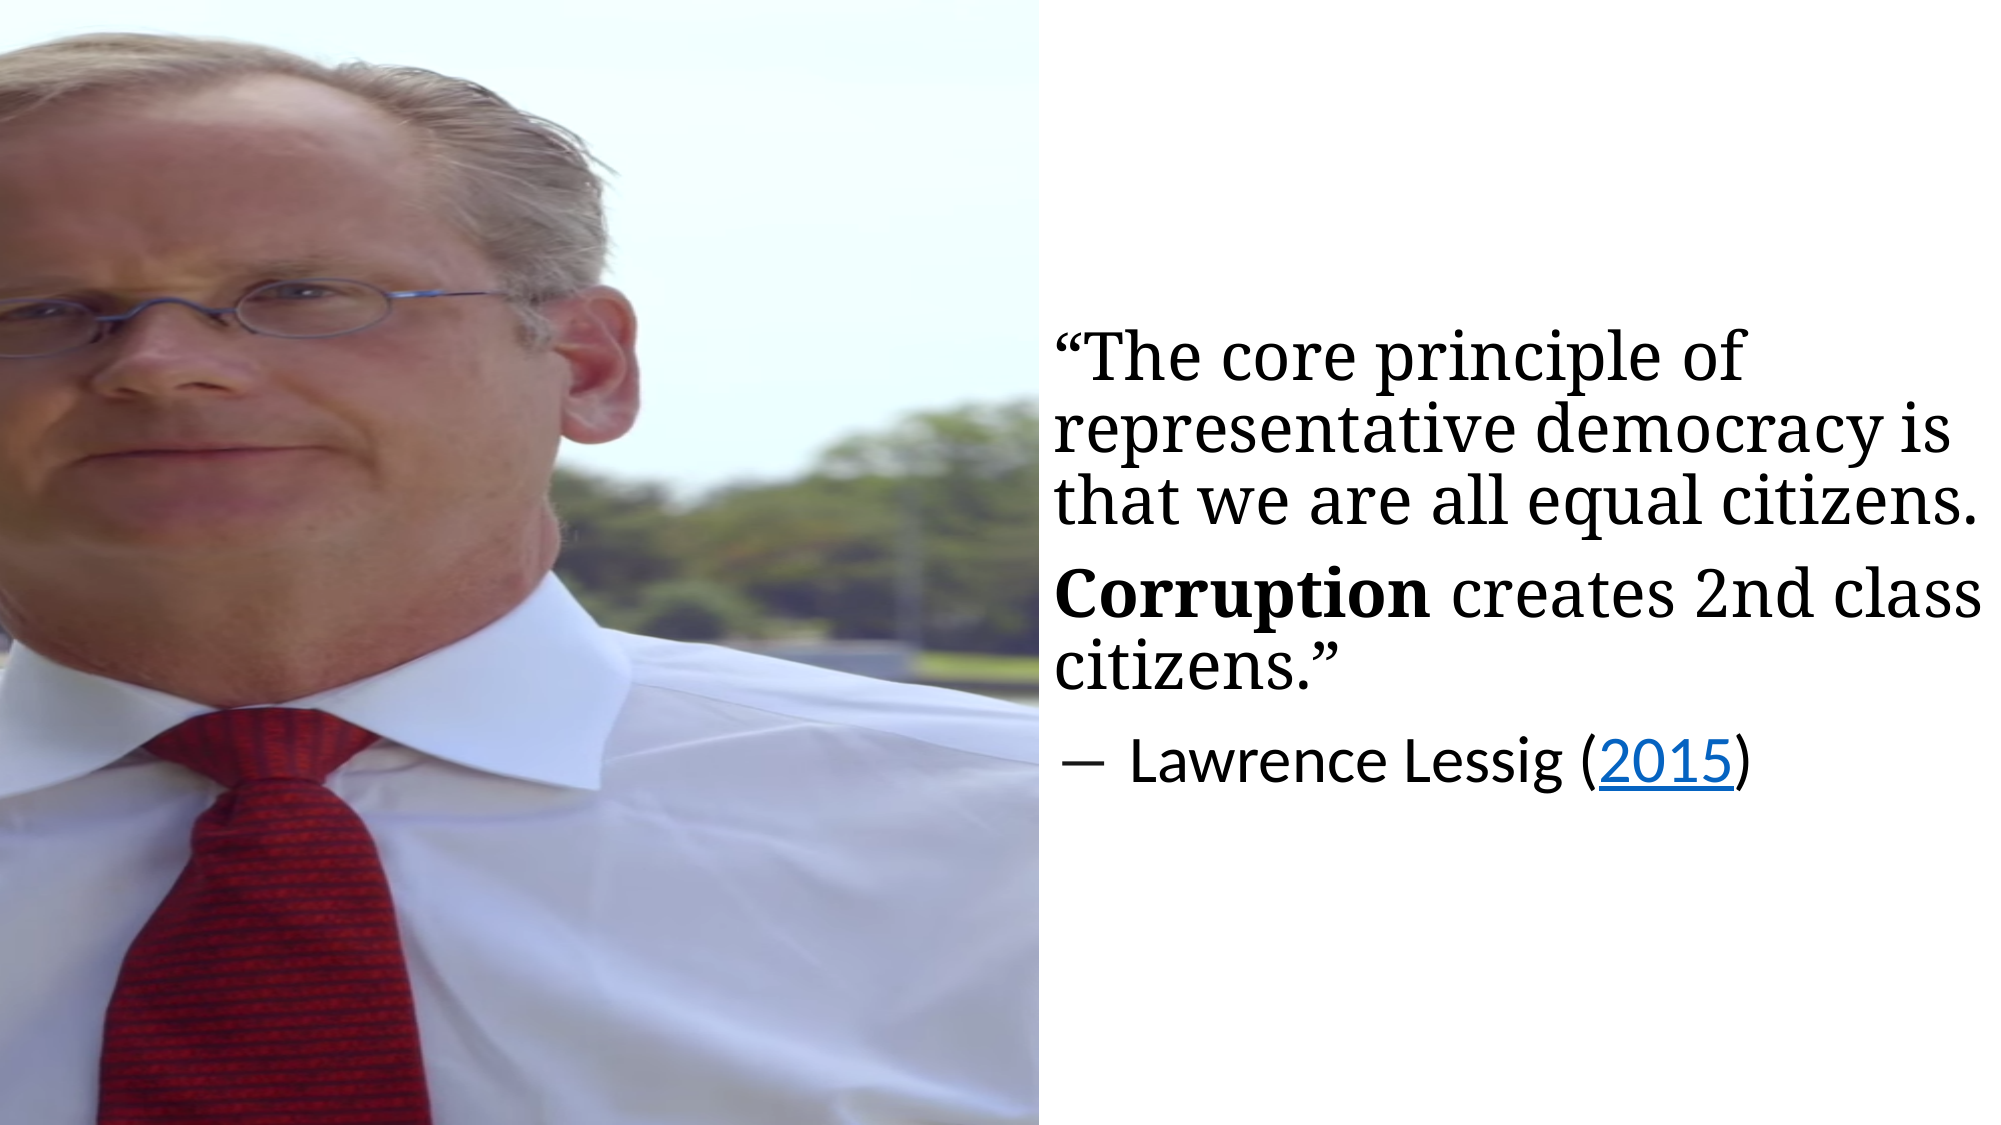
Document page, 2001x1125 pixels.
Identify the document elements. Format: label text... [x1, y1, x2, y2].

list “The core principle of representative democracy is that we are all equal citizens. Corruption creates 2nd class citizens.” ― Lawrence Lessig (2015) [1039, 314, 2000, 810]
picture [0, 0, 1039, 1125]
